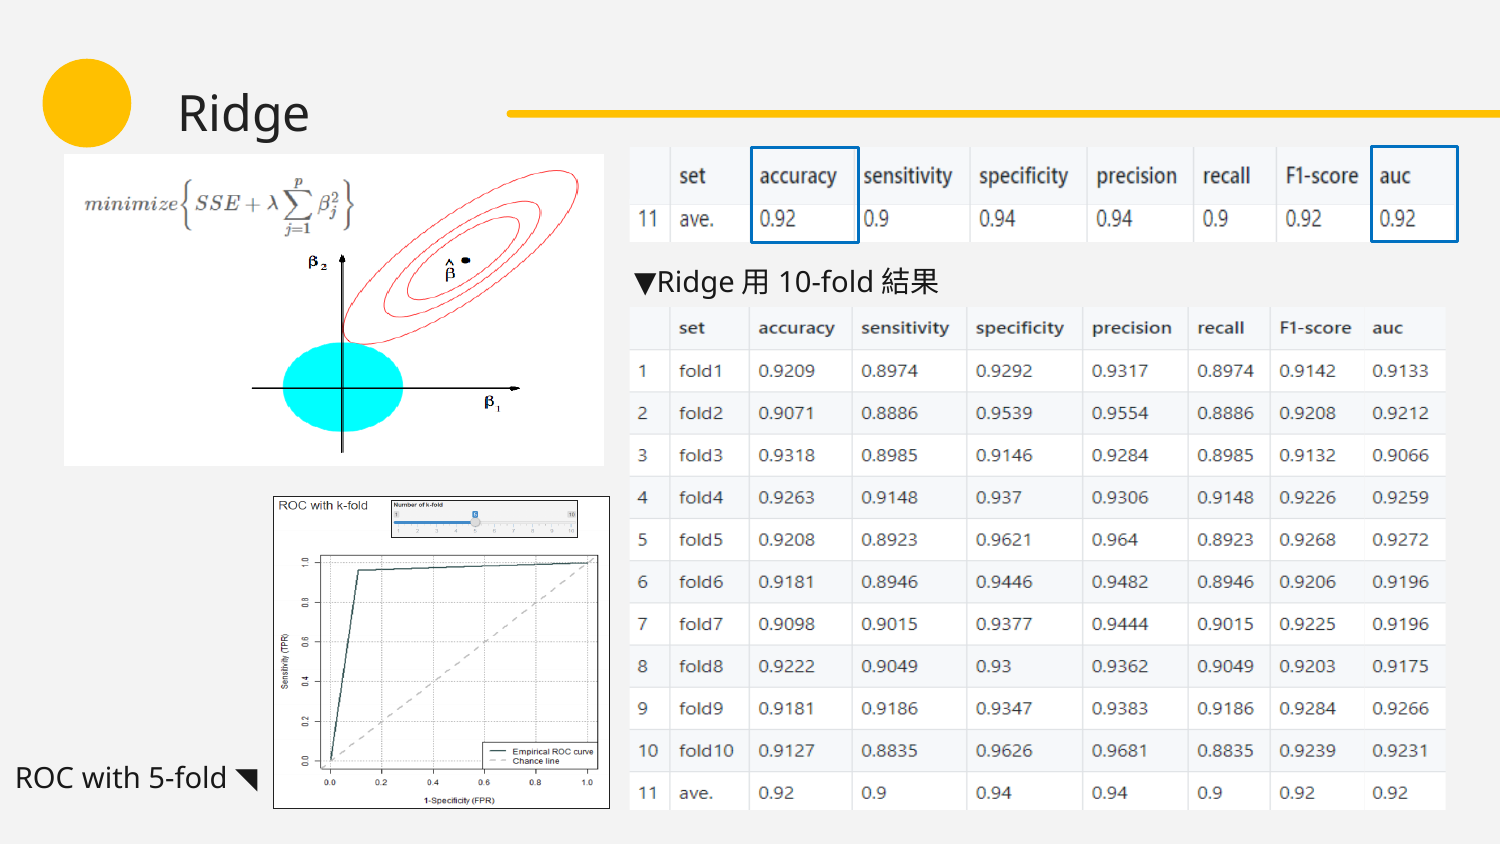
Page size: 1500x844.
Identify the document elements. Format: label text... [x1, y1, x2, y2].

title Ridge [162, 66, 859, 161]
text_box ▼Ridge用10-fold結果 [619, 255, 1201, 306]
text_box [629, 307, 1446, 810]
text_box [506, 110, 1500, 118]
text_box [272, 496, 610, 810]
picture [63, 153, 605, 466]
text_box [629, 147, 1455, 242]
text_box [42, 58, 132, 148]
text_box ROC with 5-fold ◥ [0, 752, 267, 802]
